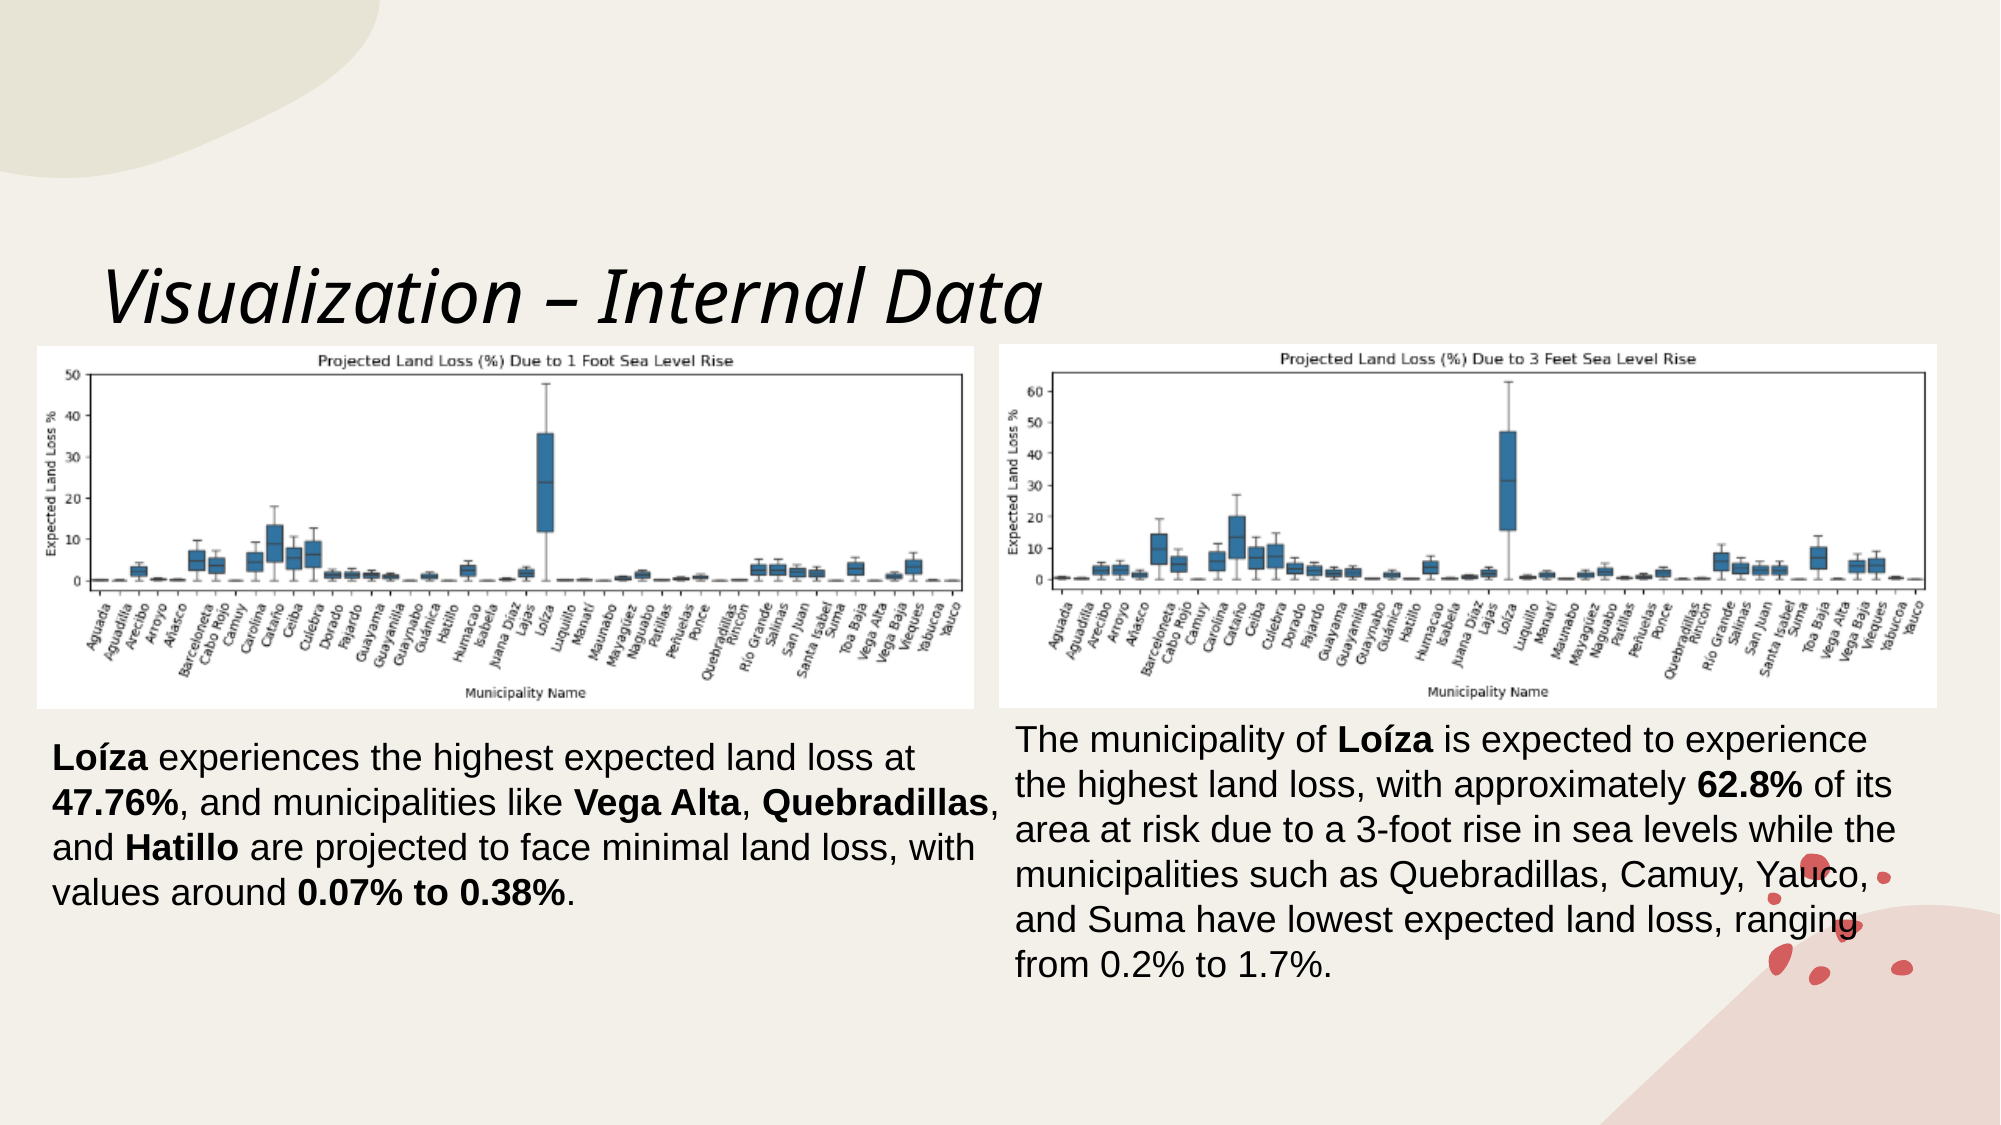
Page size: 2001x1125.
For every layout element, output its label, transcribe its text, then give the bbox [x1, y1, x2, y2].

text_box Loíza experiences the highest expected land loss at 47.76%, and municipalities like Vega Alta, Quebradillas, and Hatillo are projected to face minimal land loss, with values around 0.07% to 0.38%. [37, 725, 999, 921]
title Visualization – Internal Data [86, 129, 1740, 347]
picture [999, 344, 1937, 708]
picture [37, 346, 974, 709]
text_box The municipality of Loíza is expected to experience the highest land loss, with approximately 62.8% of its area at risk due to a 3-foot rise in sea levels while the municipalities such as Quebradillas, Camuy, Yauco, and Suma have lowest expected land loss, ranging from 0.2% to 1.7%. [999, 708, 1914, 992]
